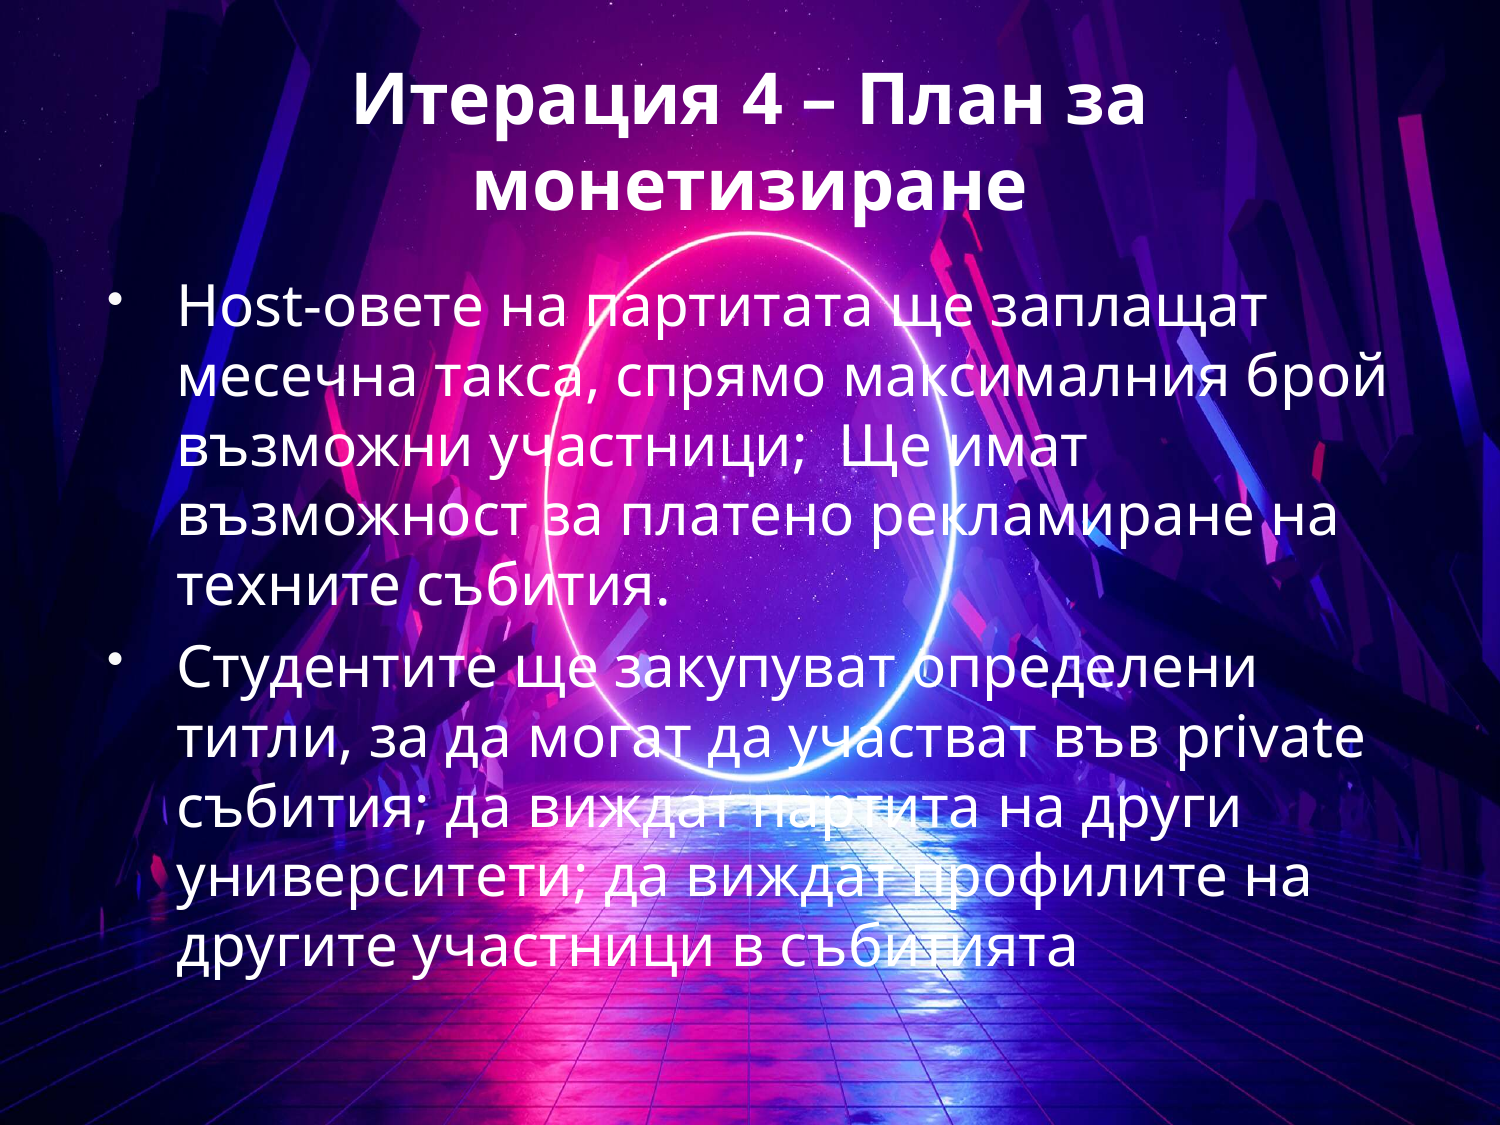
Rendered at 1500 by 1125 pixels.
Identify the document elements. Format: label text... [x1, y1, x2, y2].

title Итерация 4 – План за монетизиране [75, 45, 1425, 233]
list Host-овете на партитата ще заплащат месечна такса, спрямо максималния брой възможни участници; Ще имат възможност за платено рекламиране на техните събития. Студентите ще закупуват определени титли, за да могат да участват във private събития; да виждат партита на други университети; да виждат профилите на другите участници в събитията [75, 262, 1425, 1035]
picture [0, 0, 1500, 1125]
